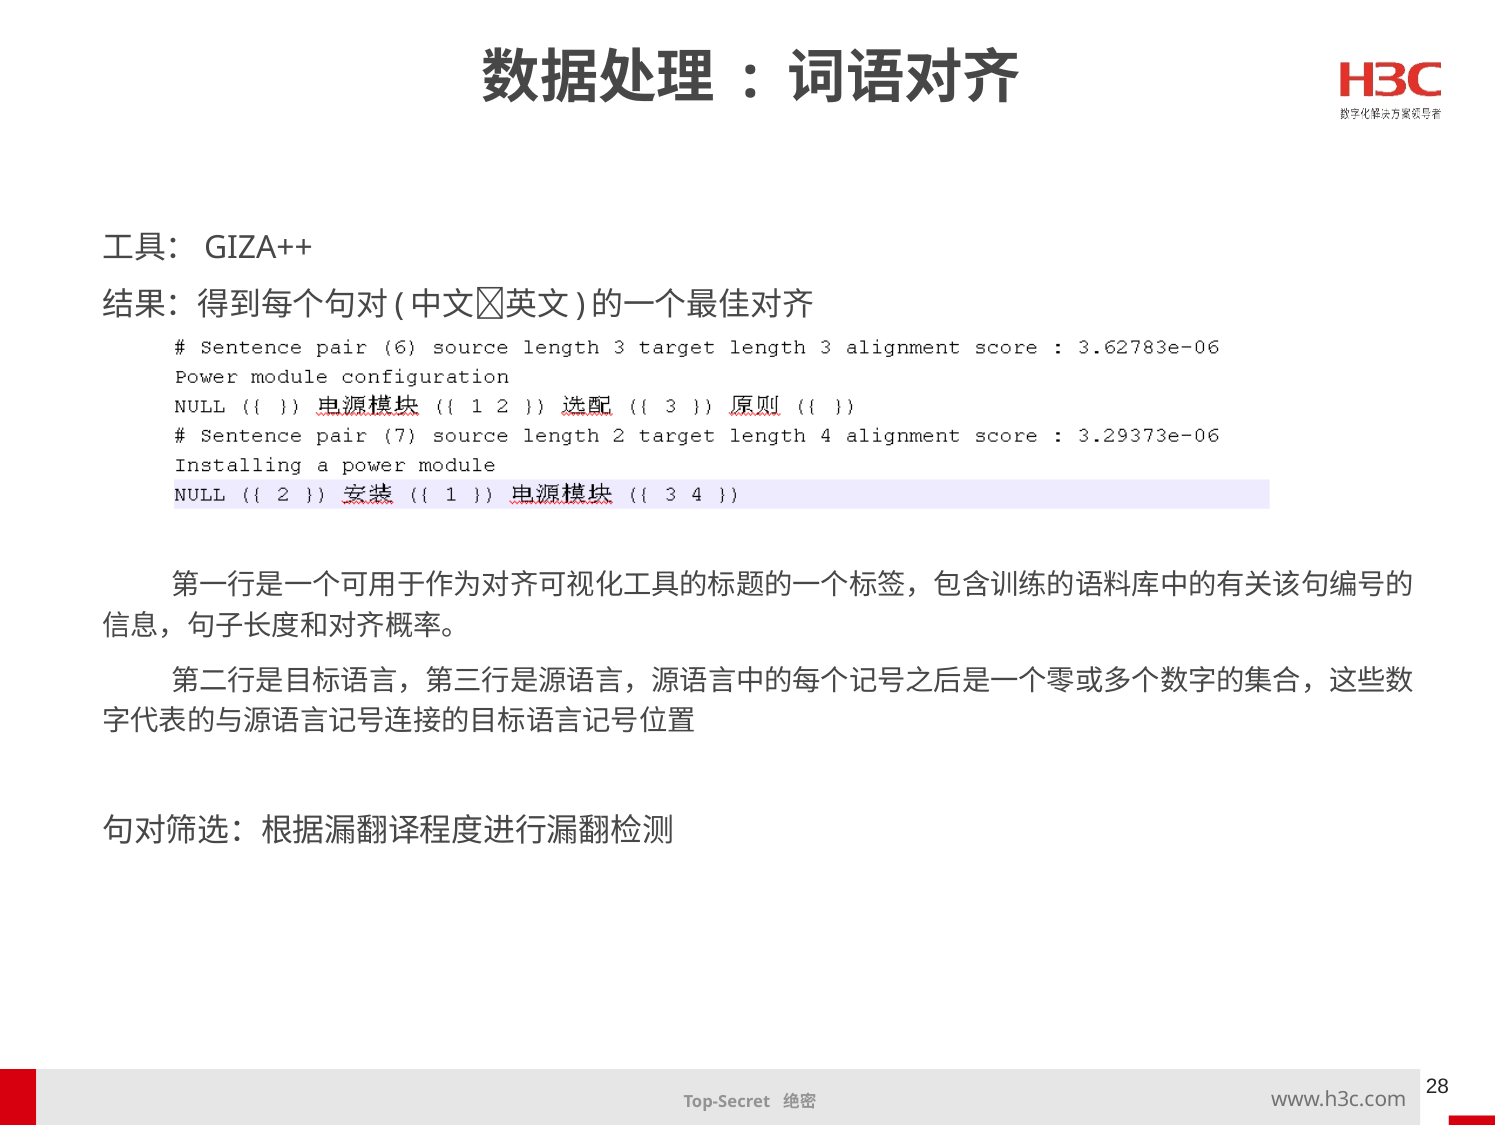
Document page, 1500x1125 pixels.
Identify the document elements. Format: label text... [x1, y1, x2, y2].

text_box 数据处理 : 词语对齐 [243, 36, 1257, 109]
text_box 工具：GIZA++ 结果：得到每个句对(中文英文)的一个最佳对齐 第一行是一个可用于作为对齐可视化工具的标题的一个标签，包含训练的语料库中的有关该句编号的信息，句子长度和对齐概率。 第二行是目标语言，第三行是源语言，源语言中的每个记号之后是一个零或多个数字的集合，这些数字代表的与源语言记号连接的目标语言记号位置 句对筛选：根据漏翻译程度进行漏翻检测 [87, 199, 1449, 863]
picture [0, 1069, 1497, 1125]
picture [1314, 42, 1466, 138]
picture [174, 337, 1271, 516]
